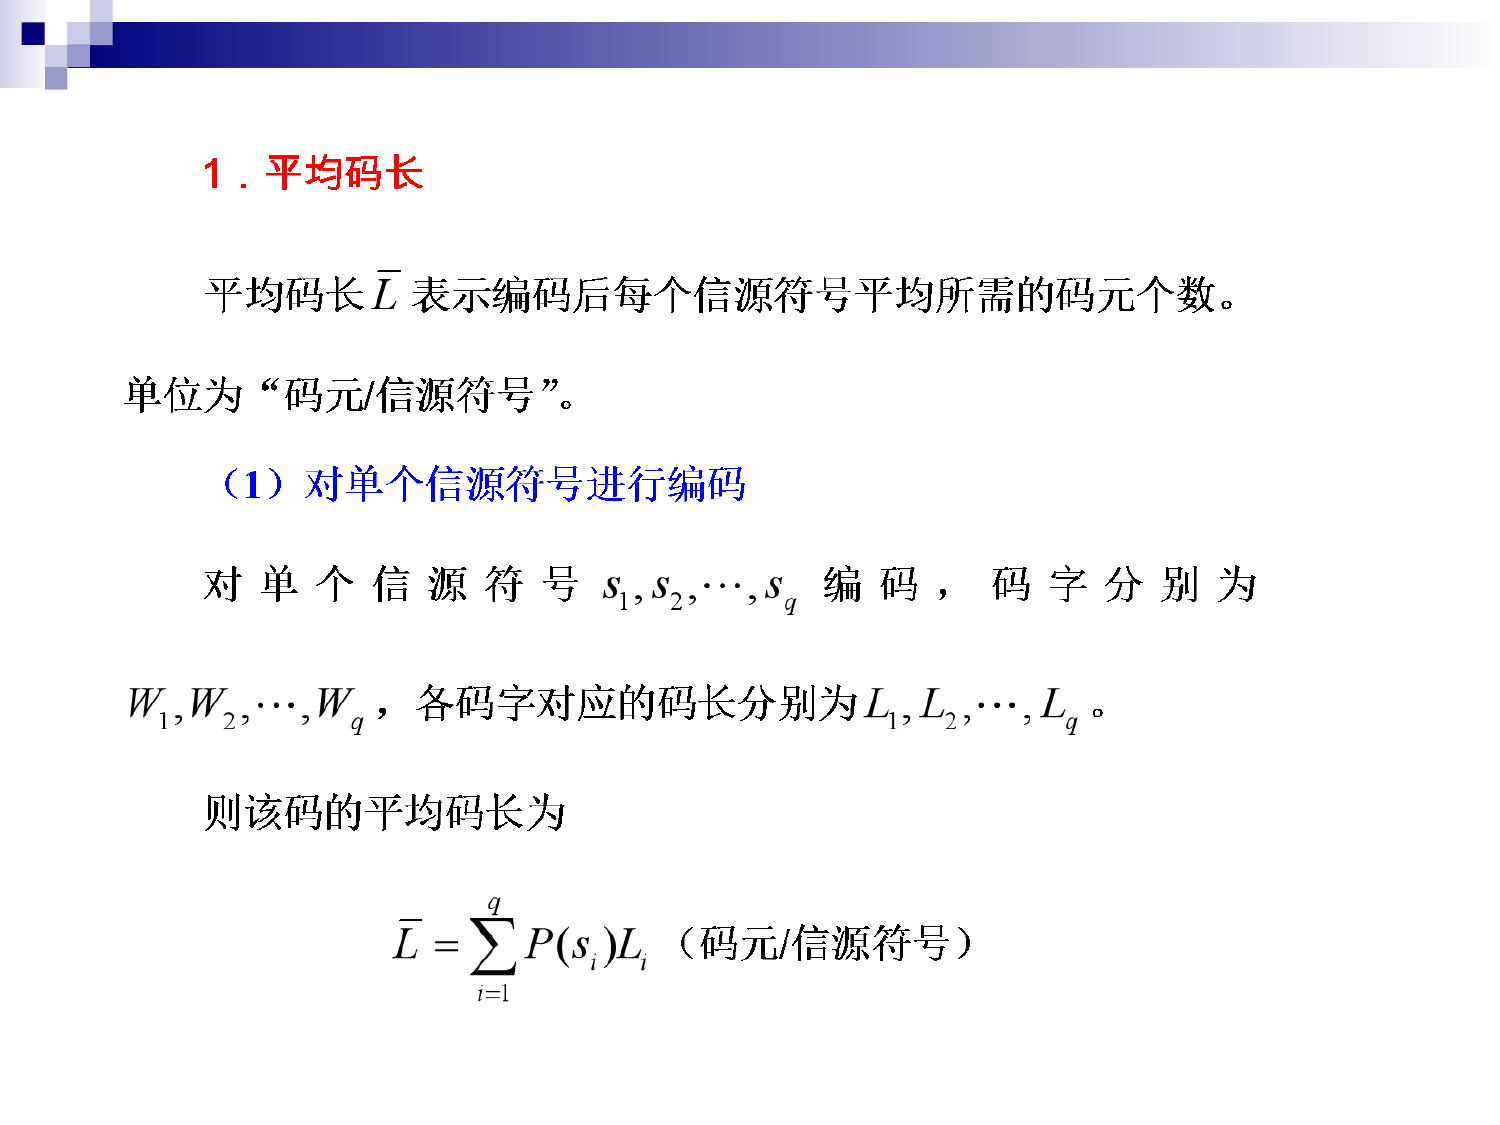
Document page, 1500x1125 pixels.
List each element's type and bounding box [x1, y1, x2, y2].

list [121, 111, 1261, 1037]
